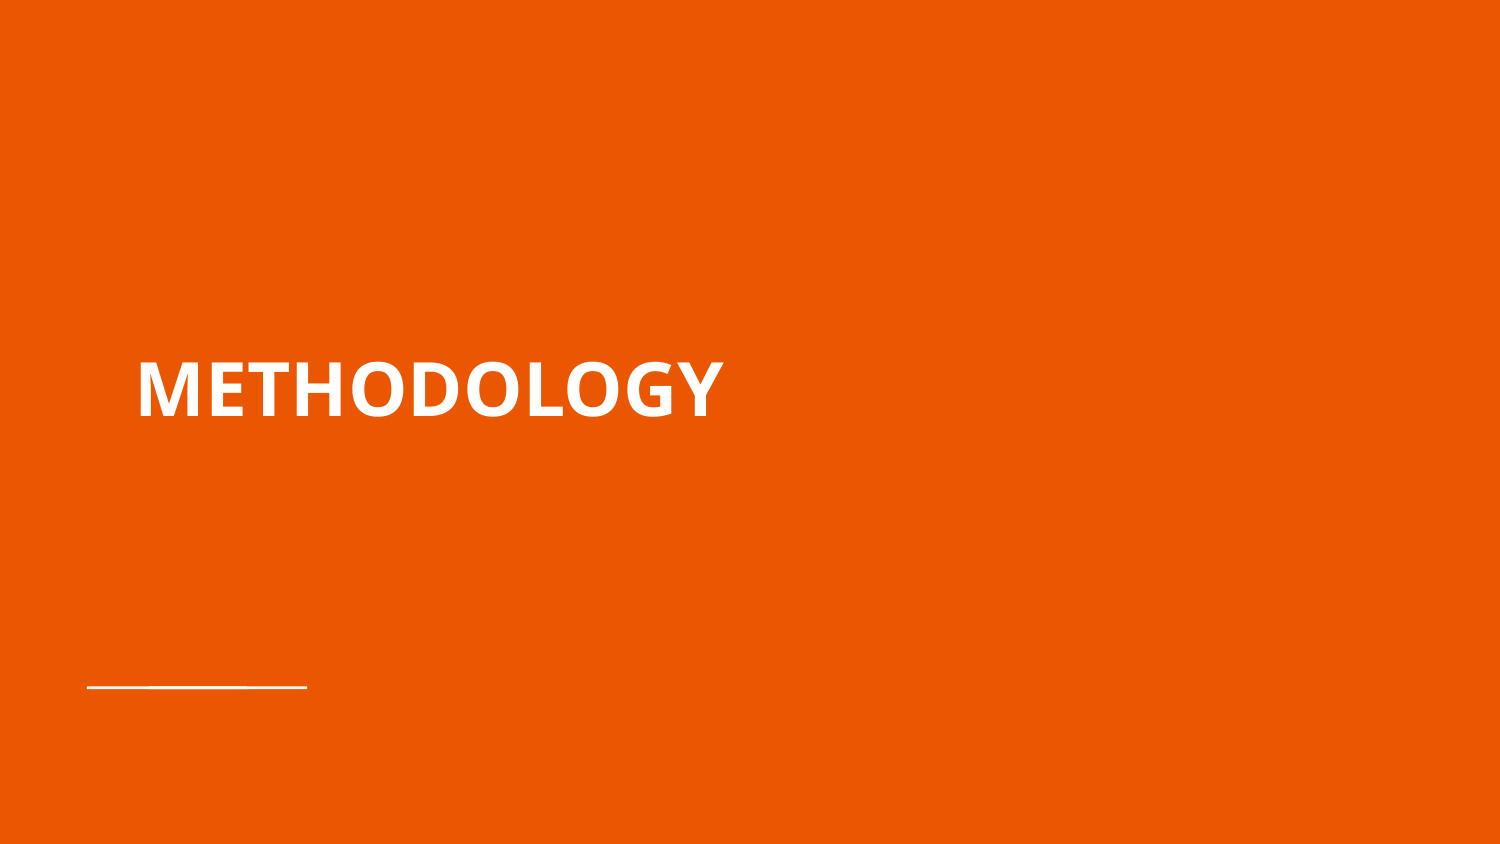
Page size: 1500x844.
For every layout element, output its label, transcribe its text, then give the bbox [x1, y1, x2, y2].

title METHODOLOGY [119, 141, 1272, 632]
